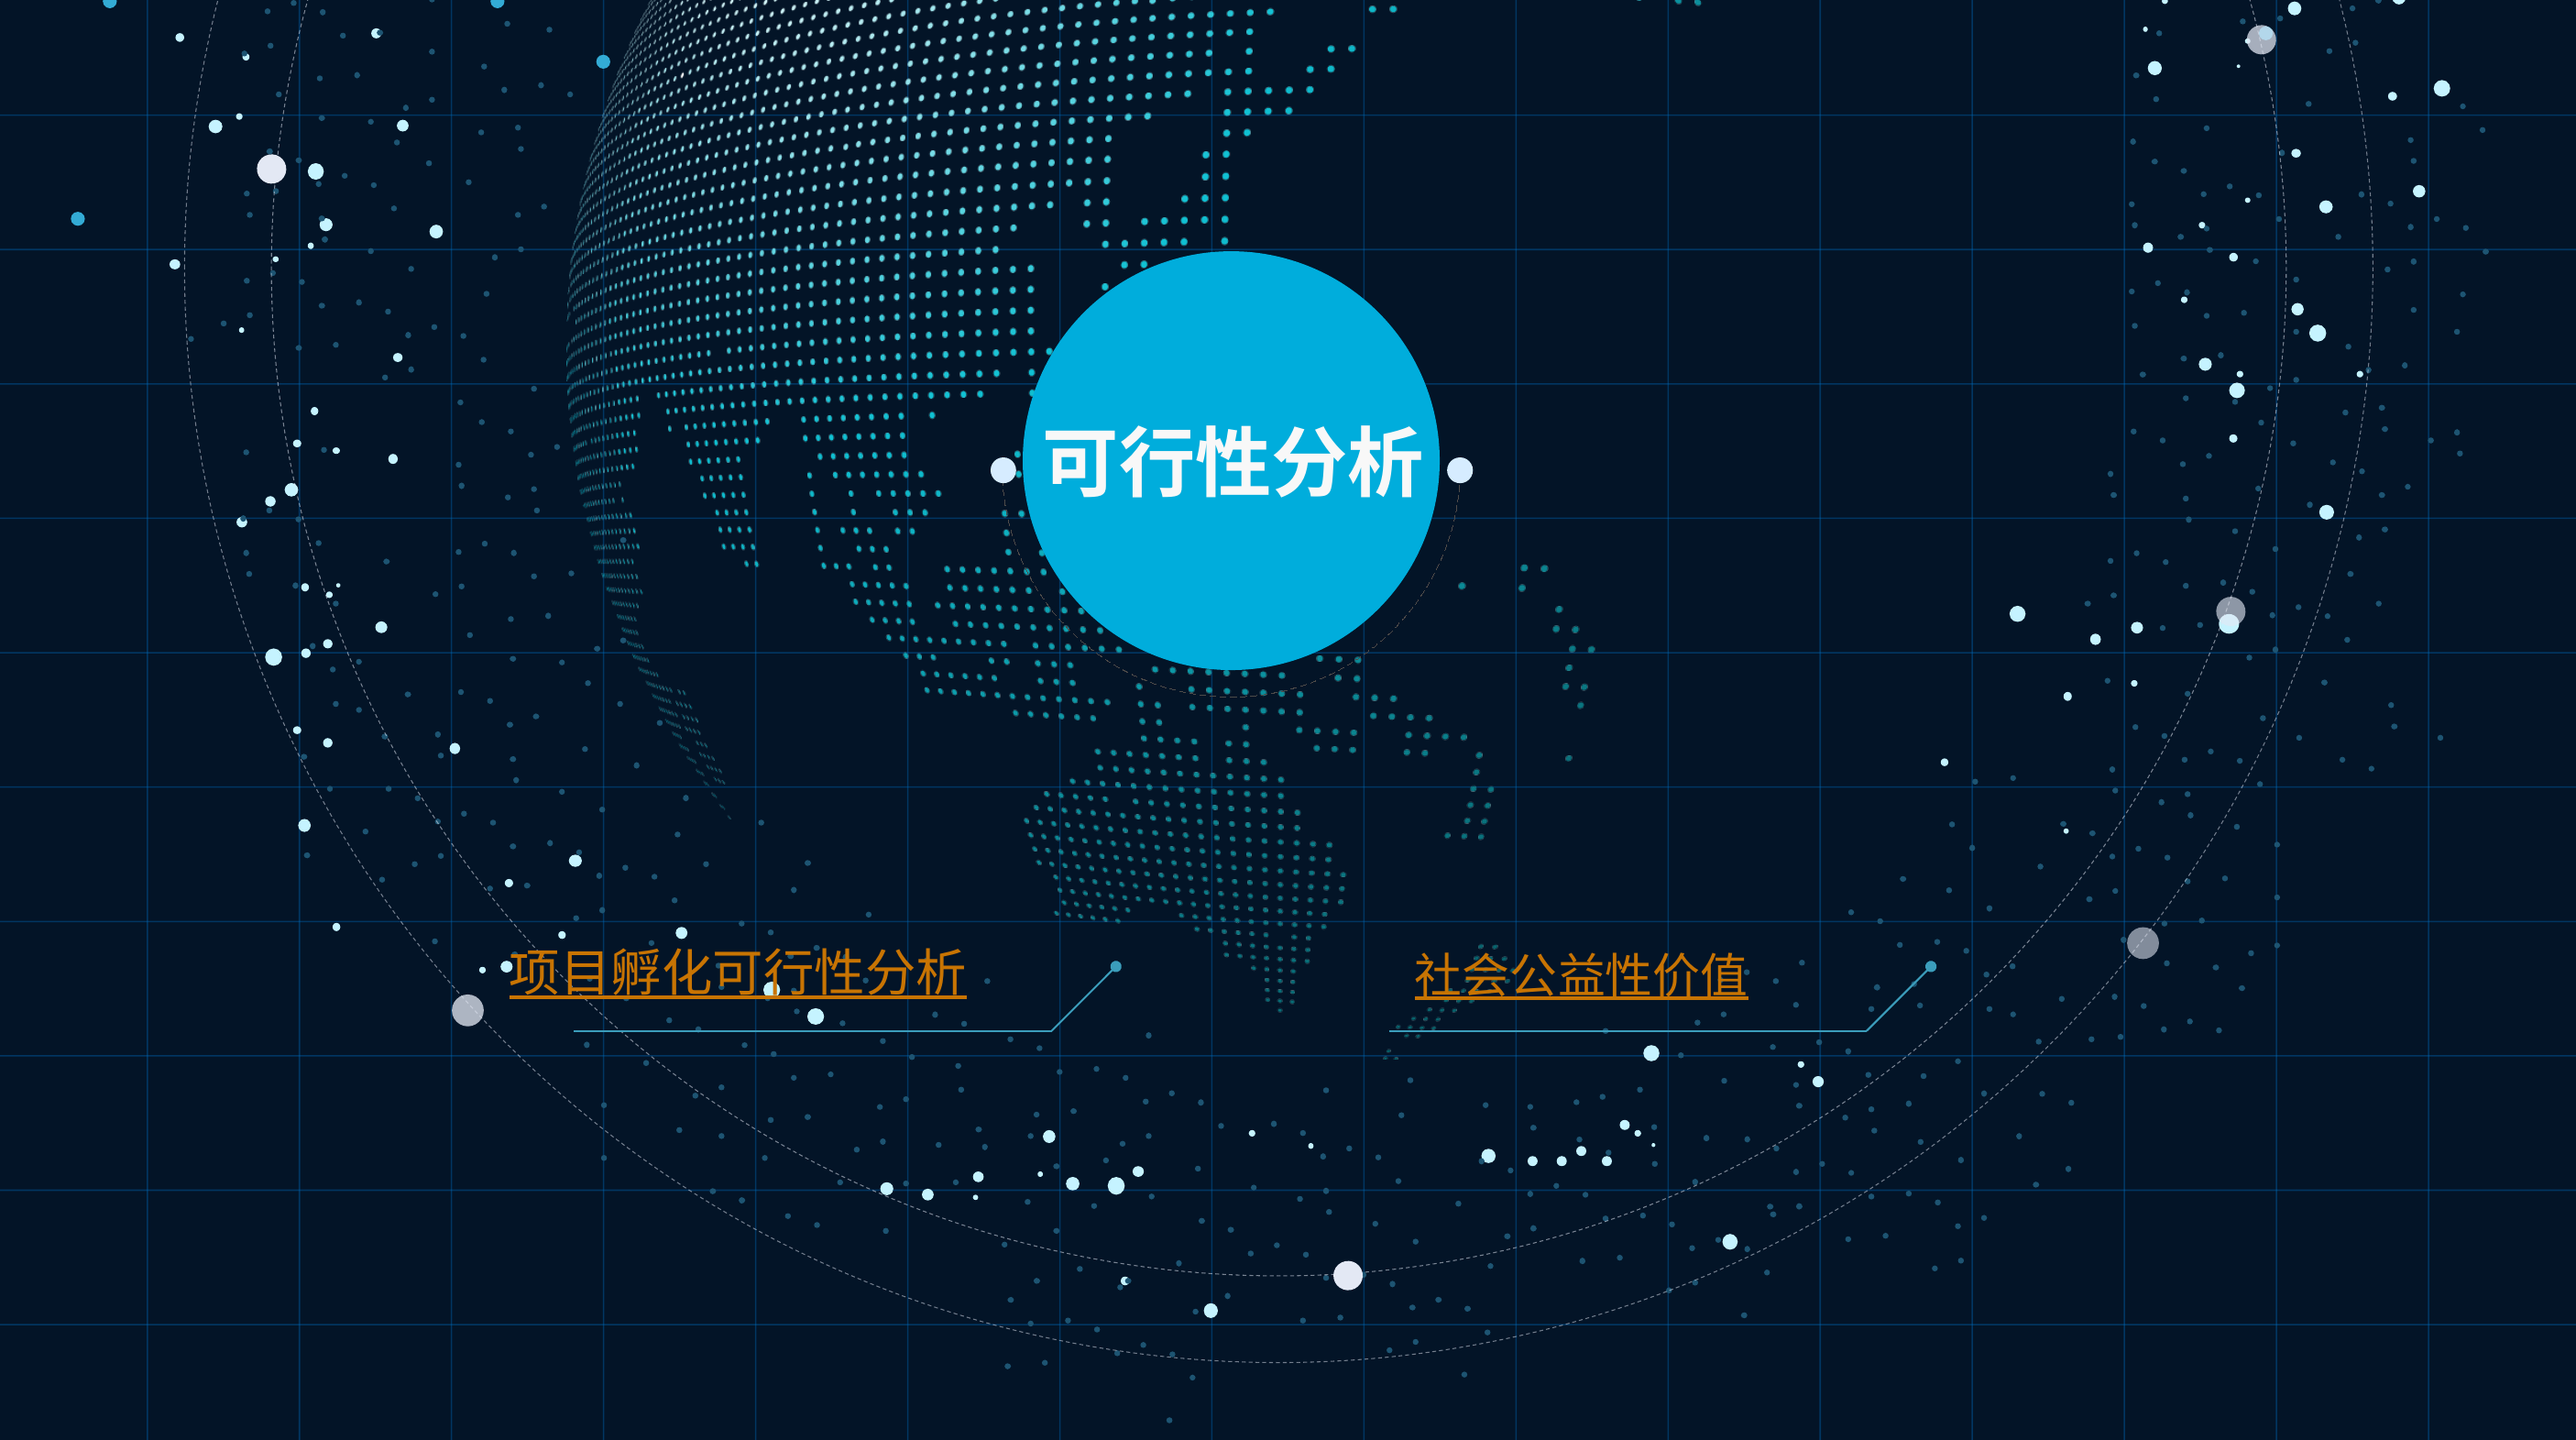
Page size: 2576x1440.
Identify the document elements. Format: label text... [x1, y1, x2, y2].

text_box [990, 457, 1002, 483]
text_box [495, 933, 1116, 1031]
text_box [1029, 251, 1433, 407]
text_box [1388, 938, 1932, 1031]
picture [566, 0, 1783, 1060]
text_box [1465, 458, 1474, 482]
text_box [1006, 513, 1456, 698]
text_box 可行性分析 [1002, 407, 1465, 513]
